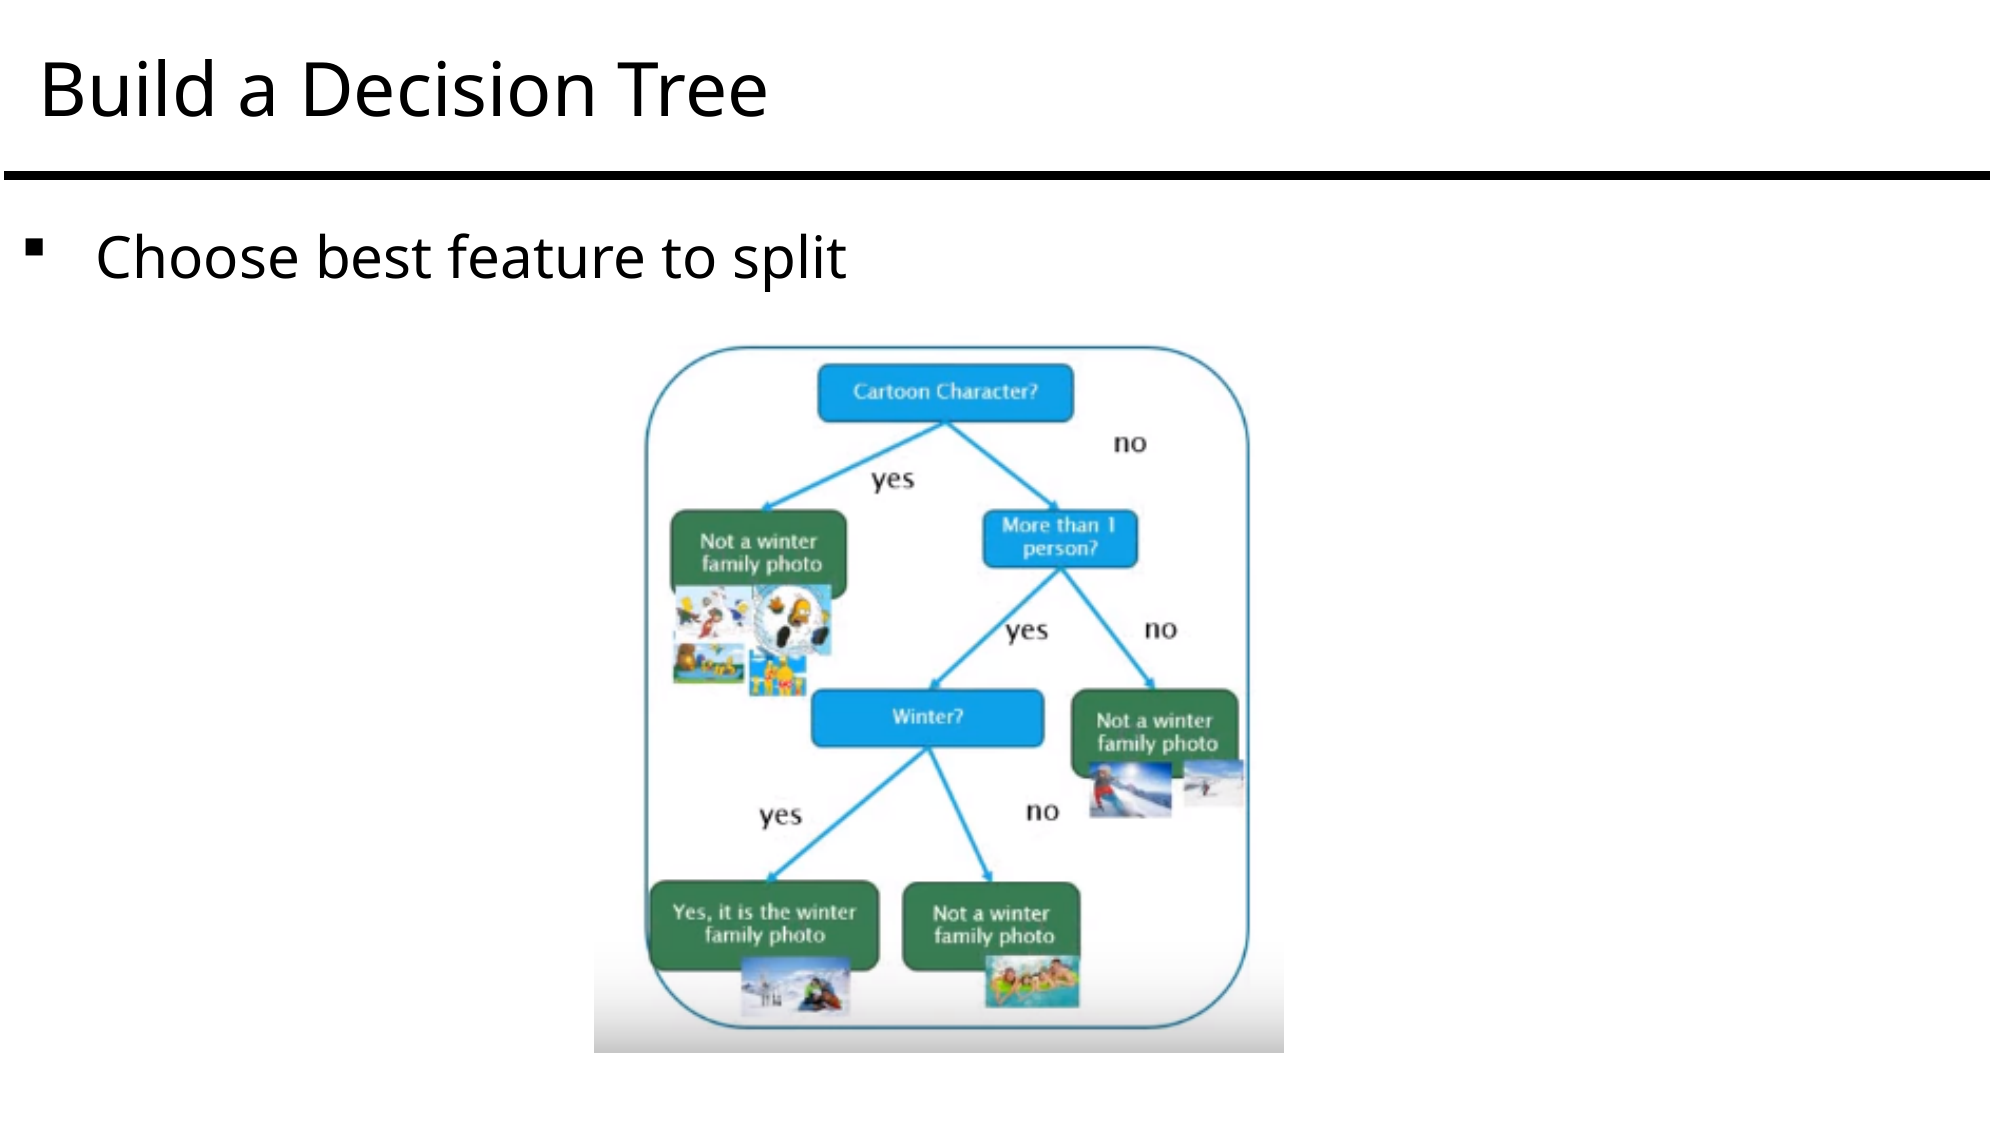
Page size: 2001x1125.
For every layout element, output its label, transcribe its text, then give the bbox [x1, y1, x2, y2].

picture [594, 330, 1284, 1053]
title Build a Decision Tree [23, 26, 1984, 159]
text_box Choose best feature to split [6, 212, 863, 298]
